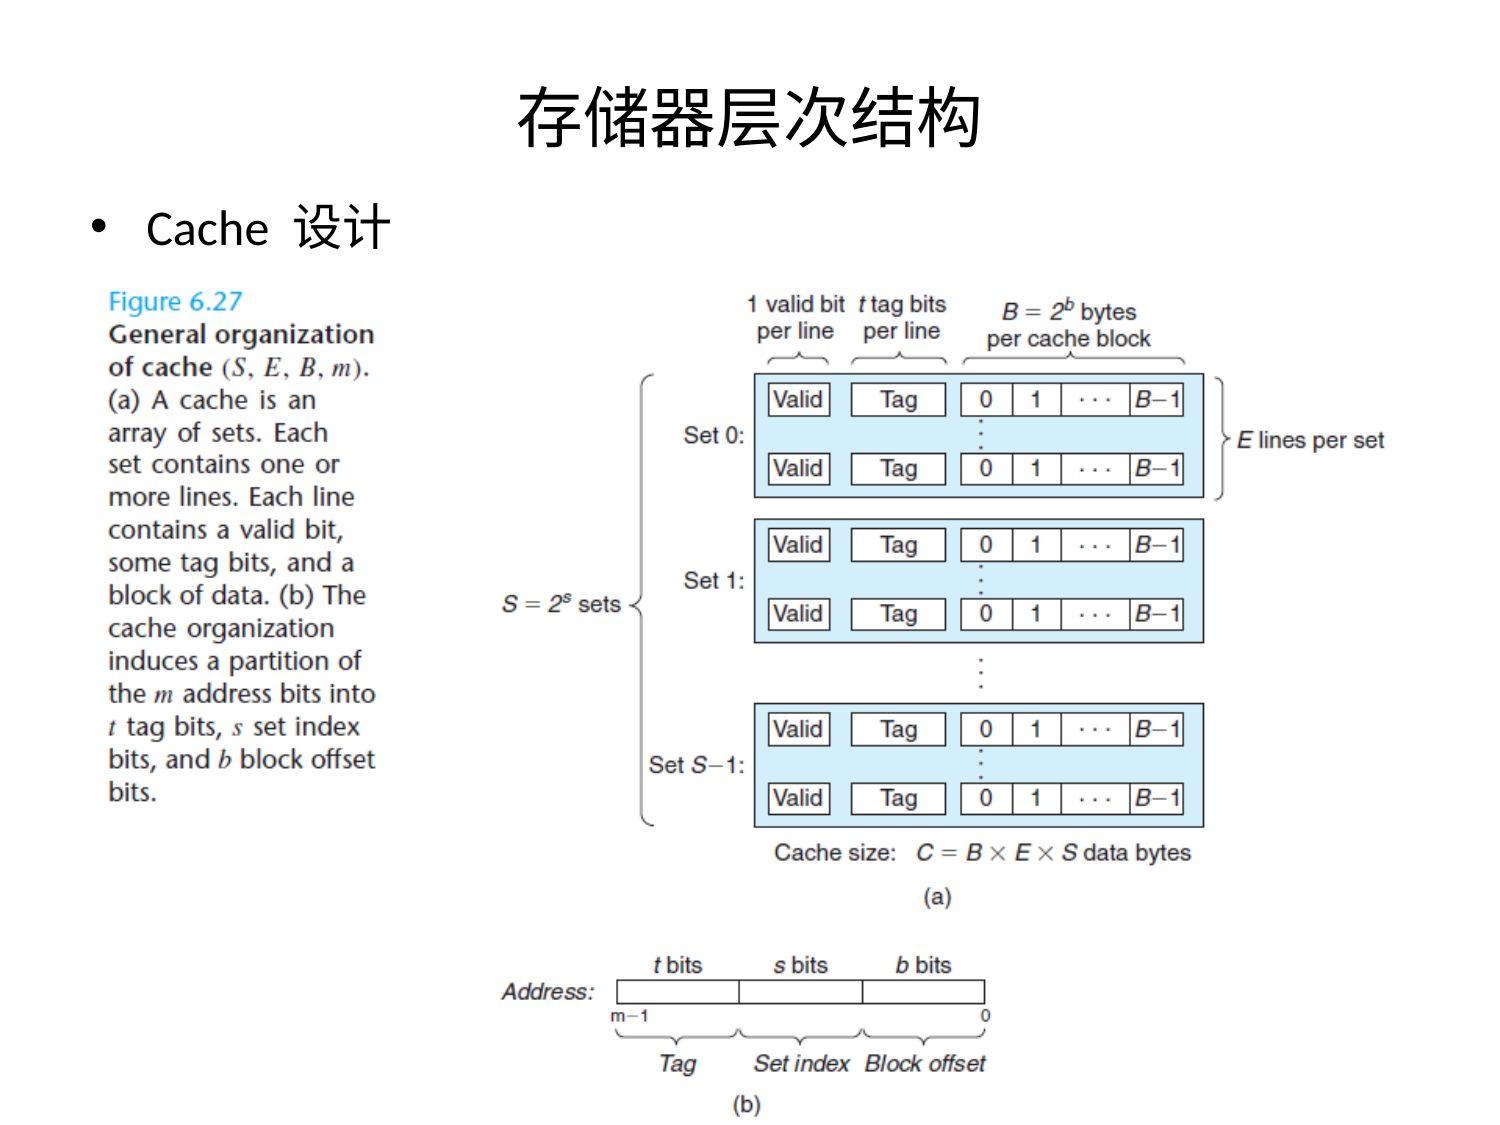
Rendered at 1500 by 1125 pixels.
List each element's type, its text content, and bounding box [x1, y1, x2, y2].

list Cache 设计 [75, 187, 1425, 1100]
picture [99, 277, 1401, 1125]
title 存储器层次结构 [75, 45, 1425, 187]
